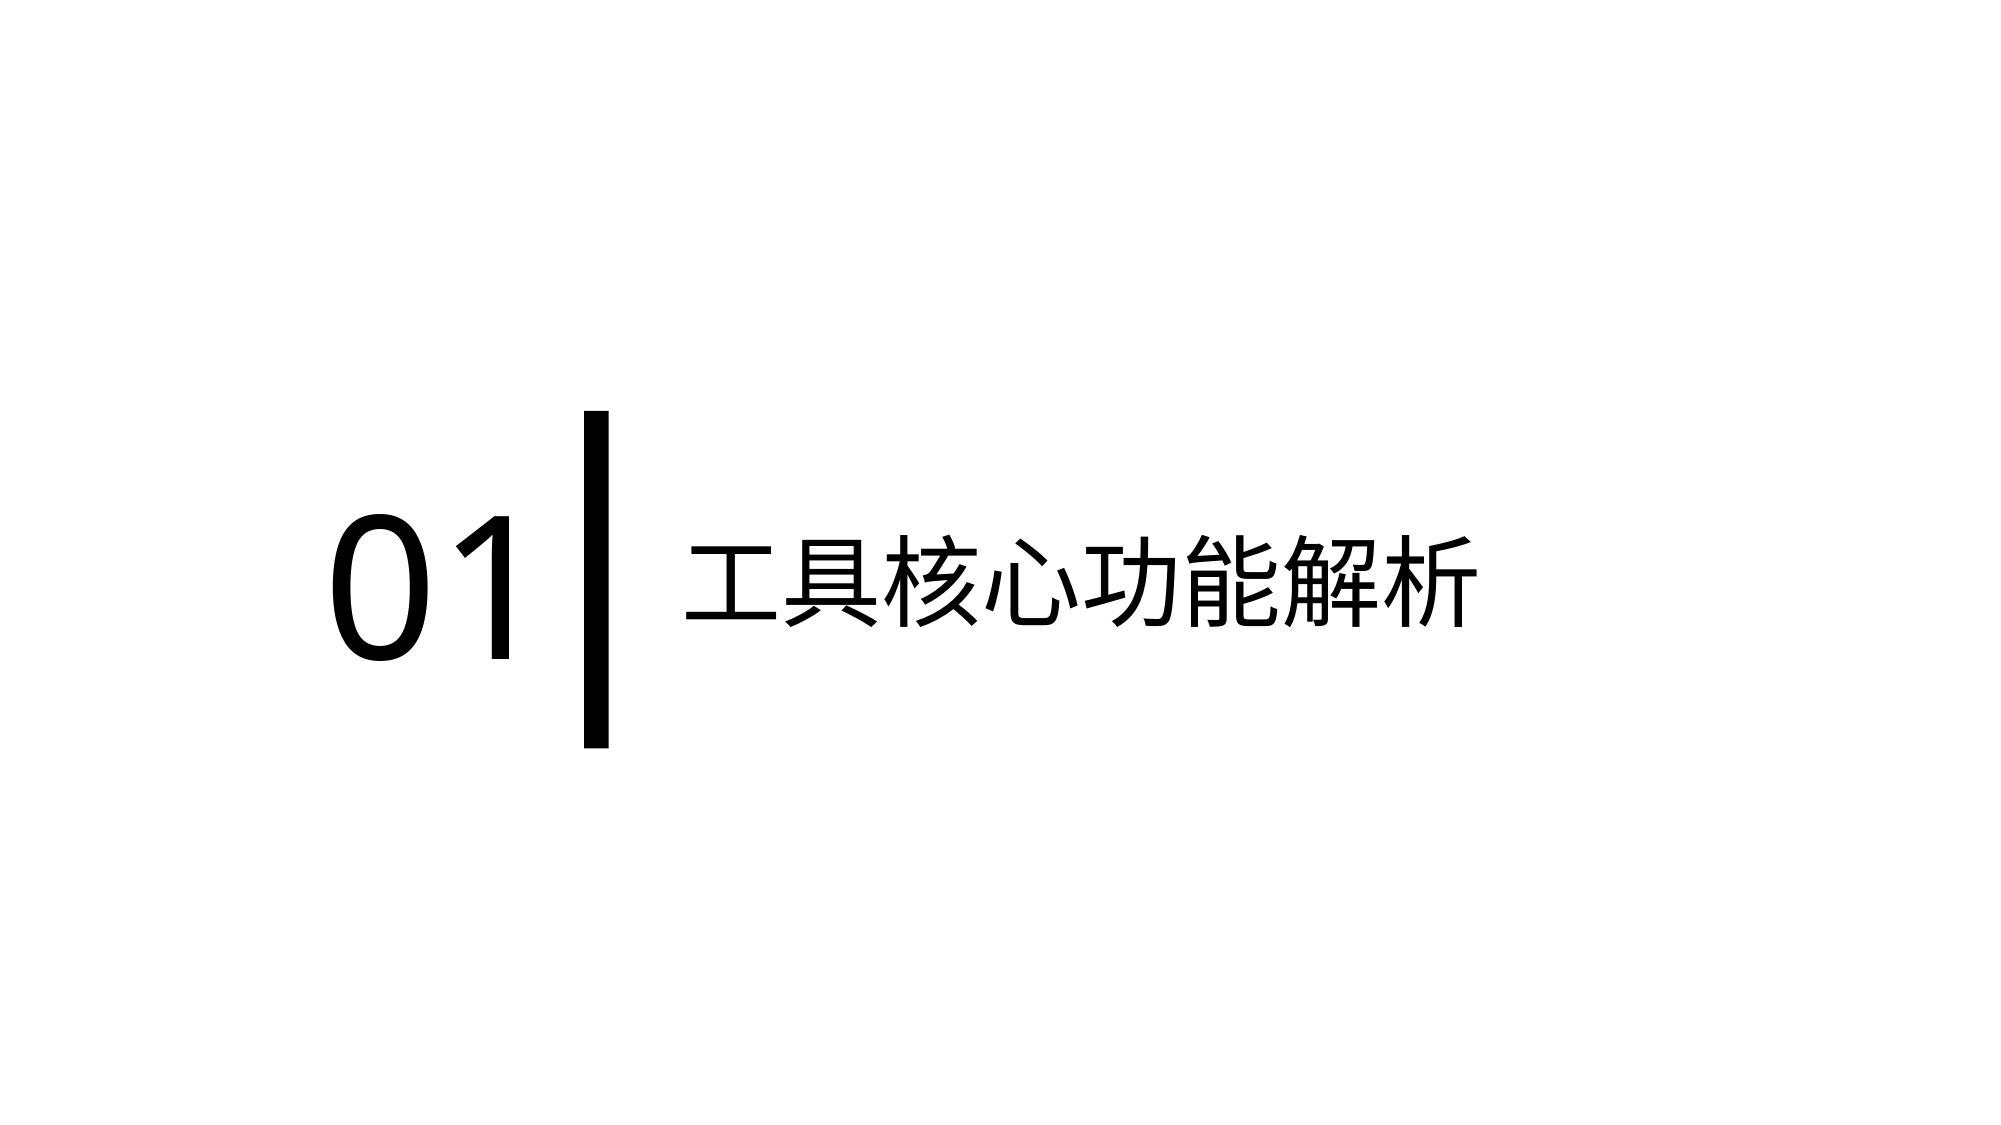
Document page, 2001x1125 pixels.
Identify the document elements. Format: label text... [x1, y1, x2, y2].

text_box [583, 410, 610, 749]
text_box 01 [0, 410, 568, 749]
text_box 工具核心功能解析 [666, 410, 1843, 749]
